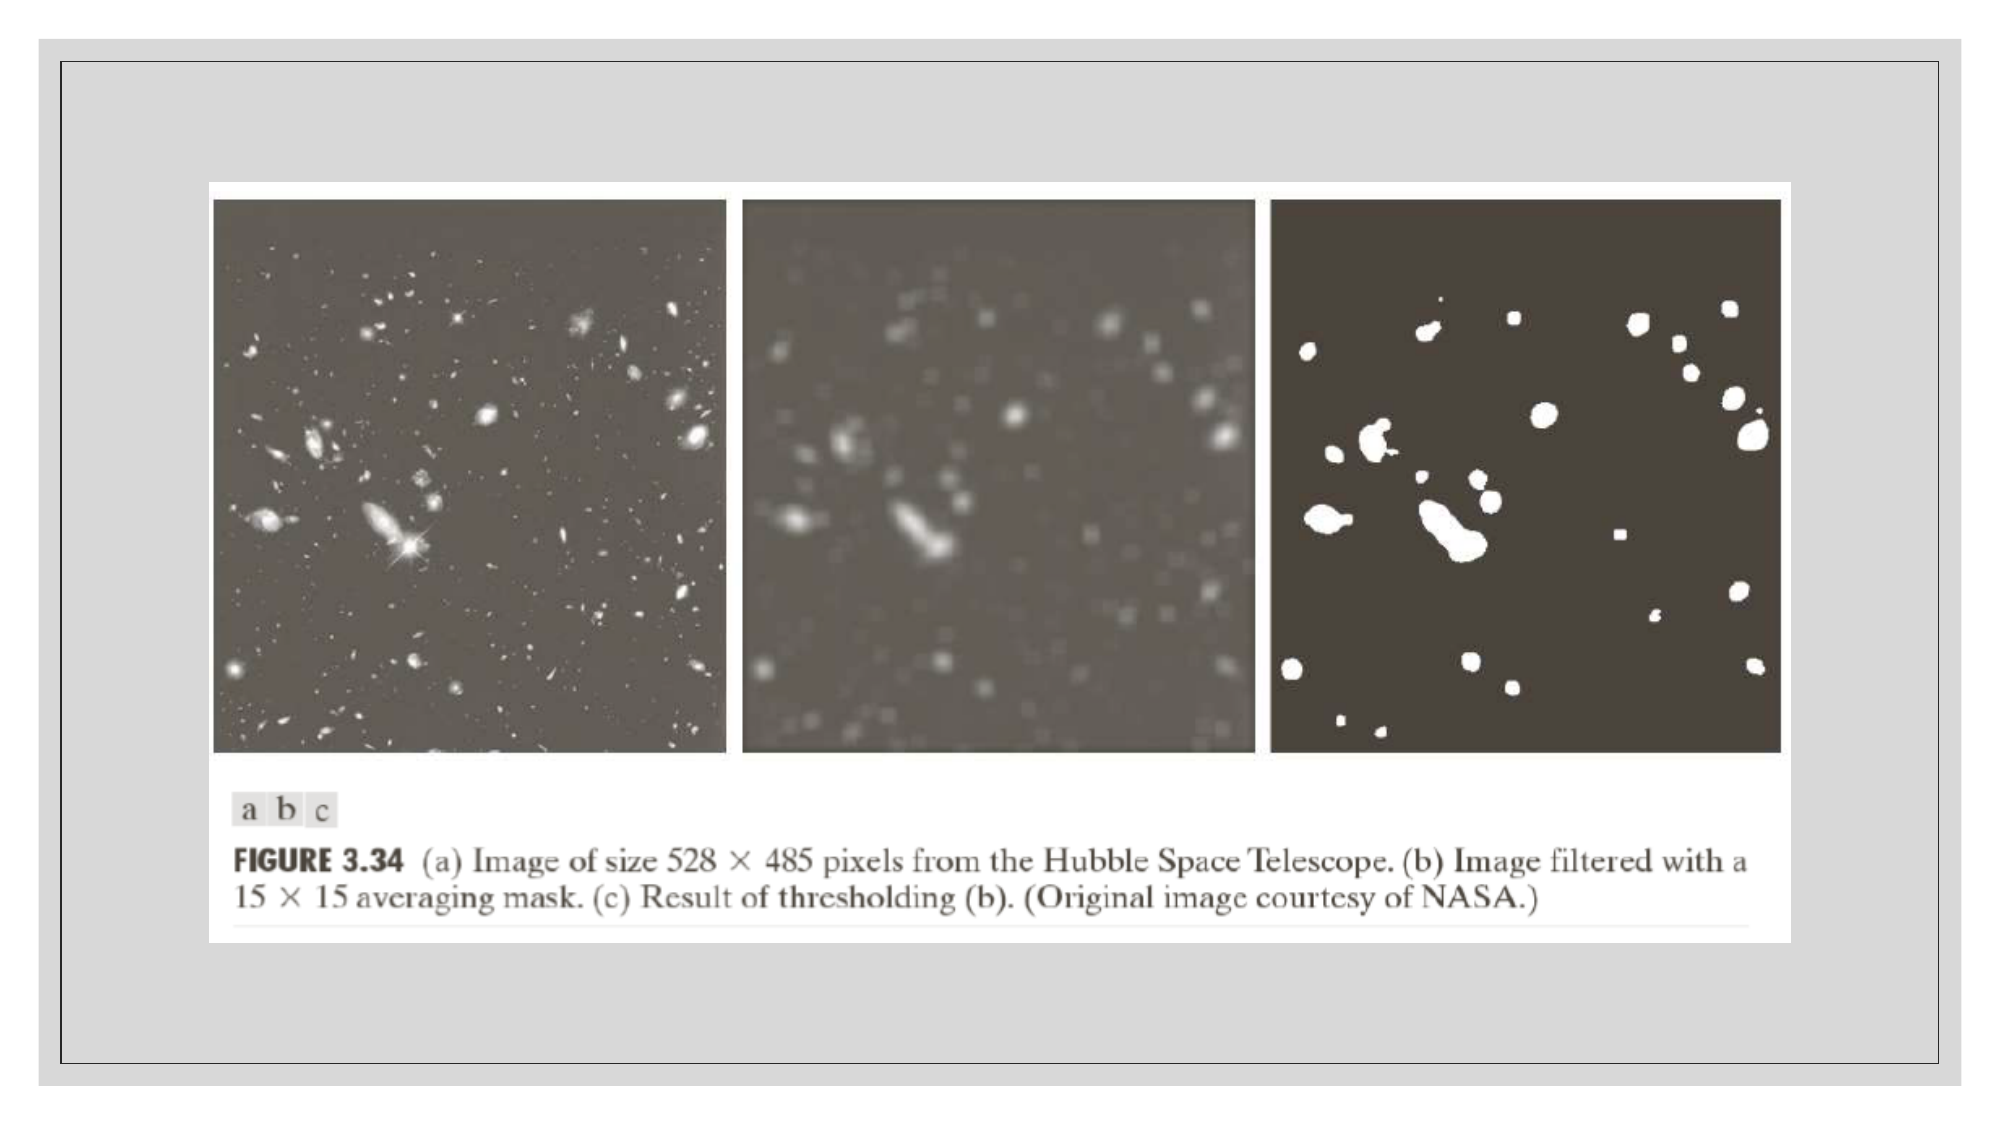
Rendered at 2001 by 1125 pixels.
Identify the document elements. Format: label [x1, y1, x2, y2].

picture [209, 182, 1791, 943]
